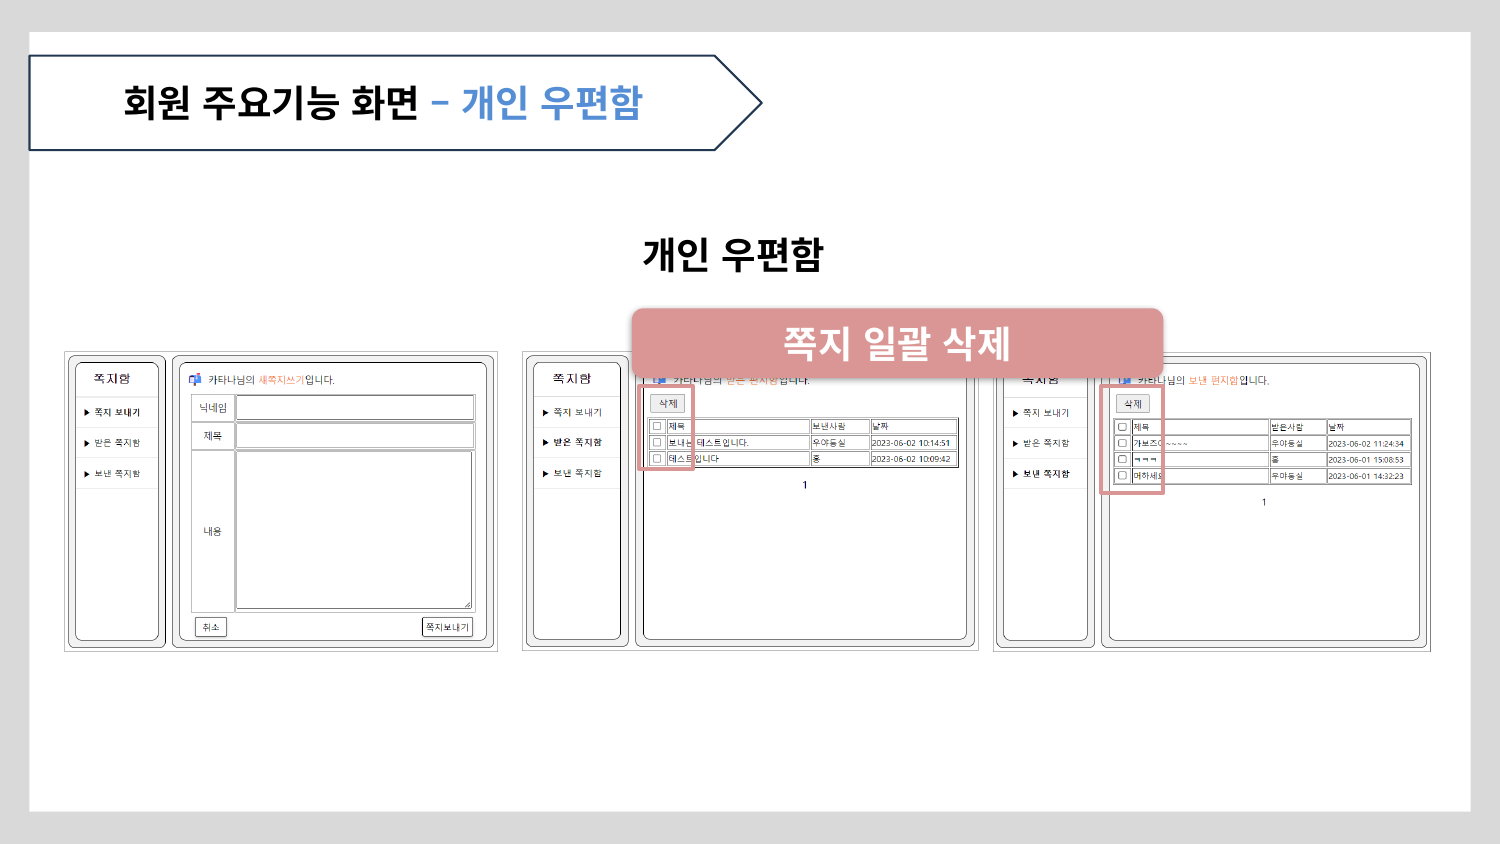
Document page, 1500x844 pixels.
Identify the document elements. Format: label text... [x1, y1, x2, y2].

picture [57, 346, 505, 659]
text_box 쪽지 일괄 삭제 [631, 307, 1165, 344]
text_box [27, 30, 1473, 814]
text_box 회원 주요기능 화면 – 개인 우편함 [27, 53, 764, 153]
text_box 개인 우편함 [508, 225, 960, 285]
picture [514, 346, 1438, 659]
